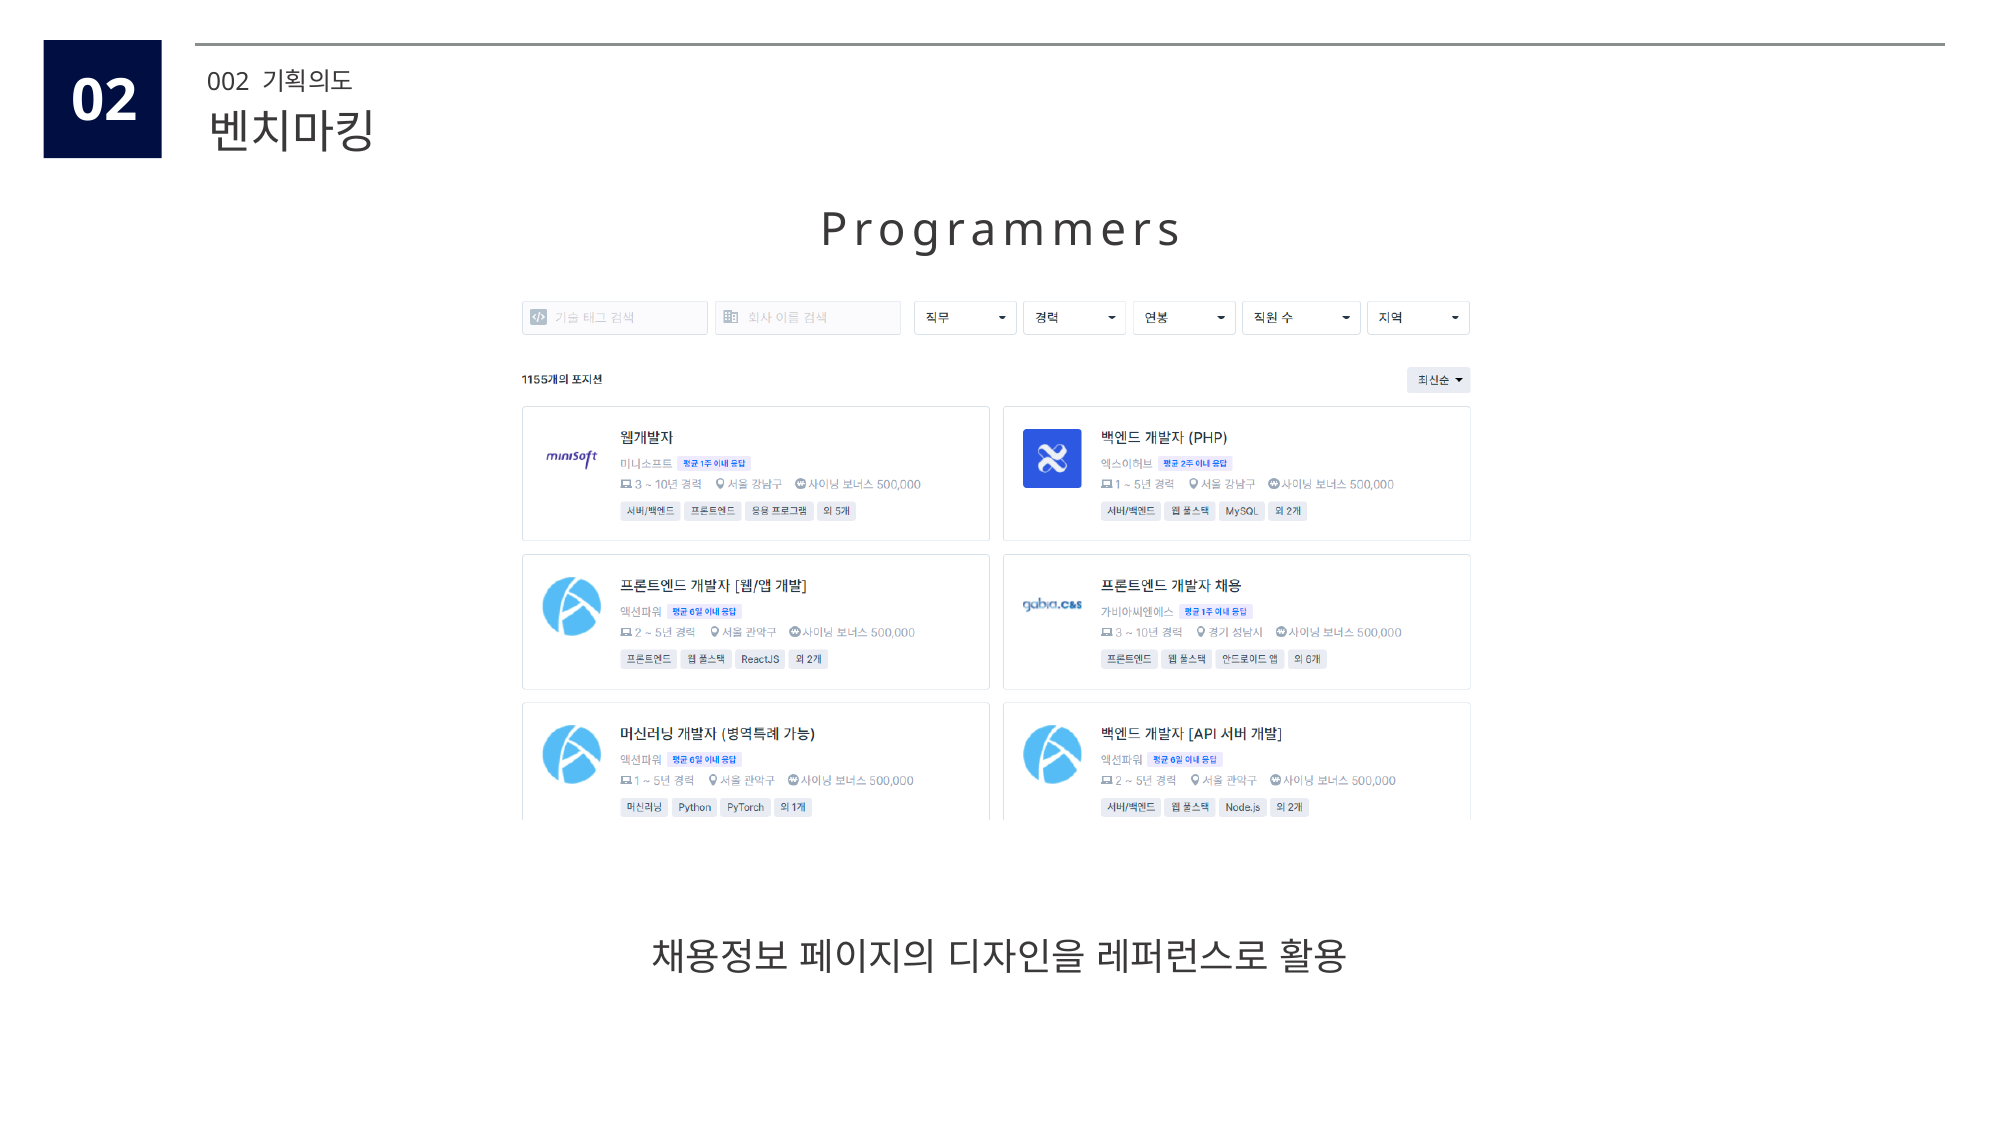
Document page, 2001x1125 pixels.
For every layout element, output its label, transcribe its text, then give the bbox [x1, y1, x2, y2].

picture [503, 288, 1496, 820]
text_box 02 [45, 55, 164, 140]
text_box [42, 39, 163, 159]
text_box 채용정보 페이지의 디자인을 레퍼런스로 활용 [636, 925, 1364, 986]
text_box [194, 57, 390, 167]
text_box Programmers [804, 191, 1195, 262]
